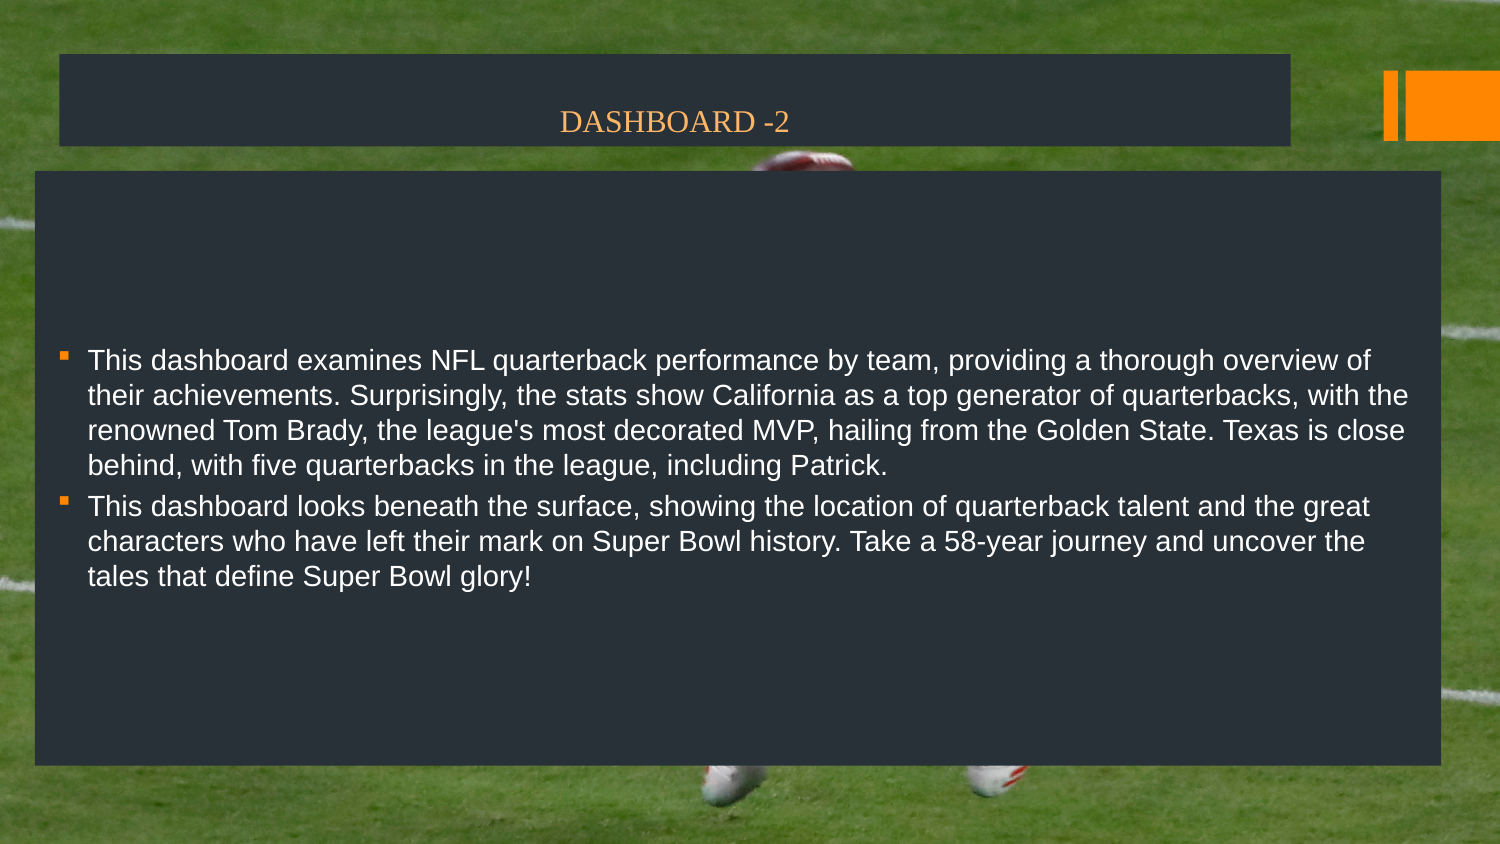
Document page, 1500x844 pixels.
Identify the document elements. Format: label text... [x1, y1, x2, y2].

list This dashboard examines NFL quarterback performance by team, providing a thorough overview of their achievements. Surprisingly, the stats show California as a top generator of quarterbacks, with the renowned Tom Brady, the league's most decorated MVP, hailing from the Golden State. Texas is close behind, with five quarterbacks in the league, including Patrick. This dashboard looks beneath the surface, showing the location of quarterback talent and the great characters who have left their mark on Super Bowl history. Take a 58-year journey and uncover the tales that define Super Bowl glory! [34, 170, 1442, 766]
picture [0, 0, 1500, 844]
title DASHBOARD -2 [59, 54, 1291, 147]
